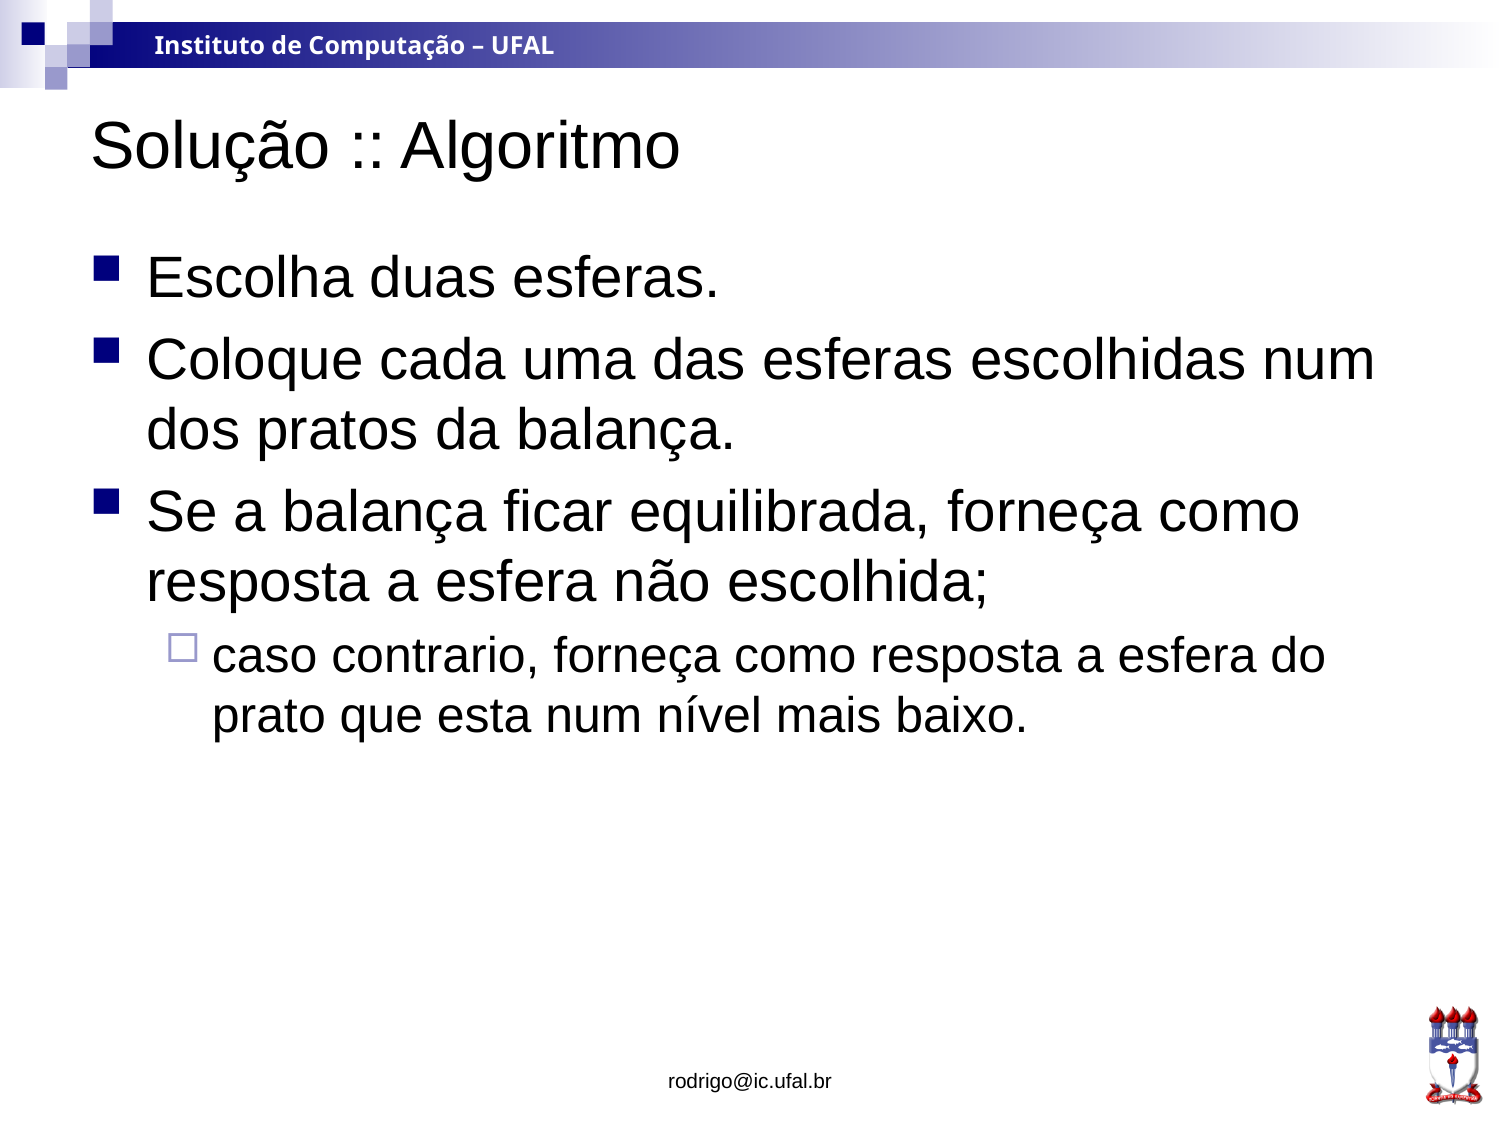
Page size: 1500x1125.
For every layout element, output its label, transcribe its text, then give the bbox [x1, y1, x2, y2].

picture [1423, 1004, 1483, 1106]
title Solução :: Algoritmo [74, 74, 1426, 209]
list Escolha duas esferas. Coloque cada uma das esferas escolhidas num dos pratos da balança. Se a balança ficar equilibrada, forneça como resposta a esfera não escolhida; caso contrario, forneça como resposta a esfera do prato que esta num nível mais baixo. [74, 231, 1426, 1012]
footer rodrigo@ic.ufal.br [512, 1024, 988, 1101]
